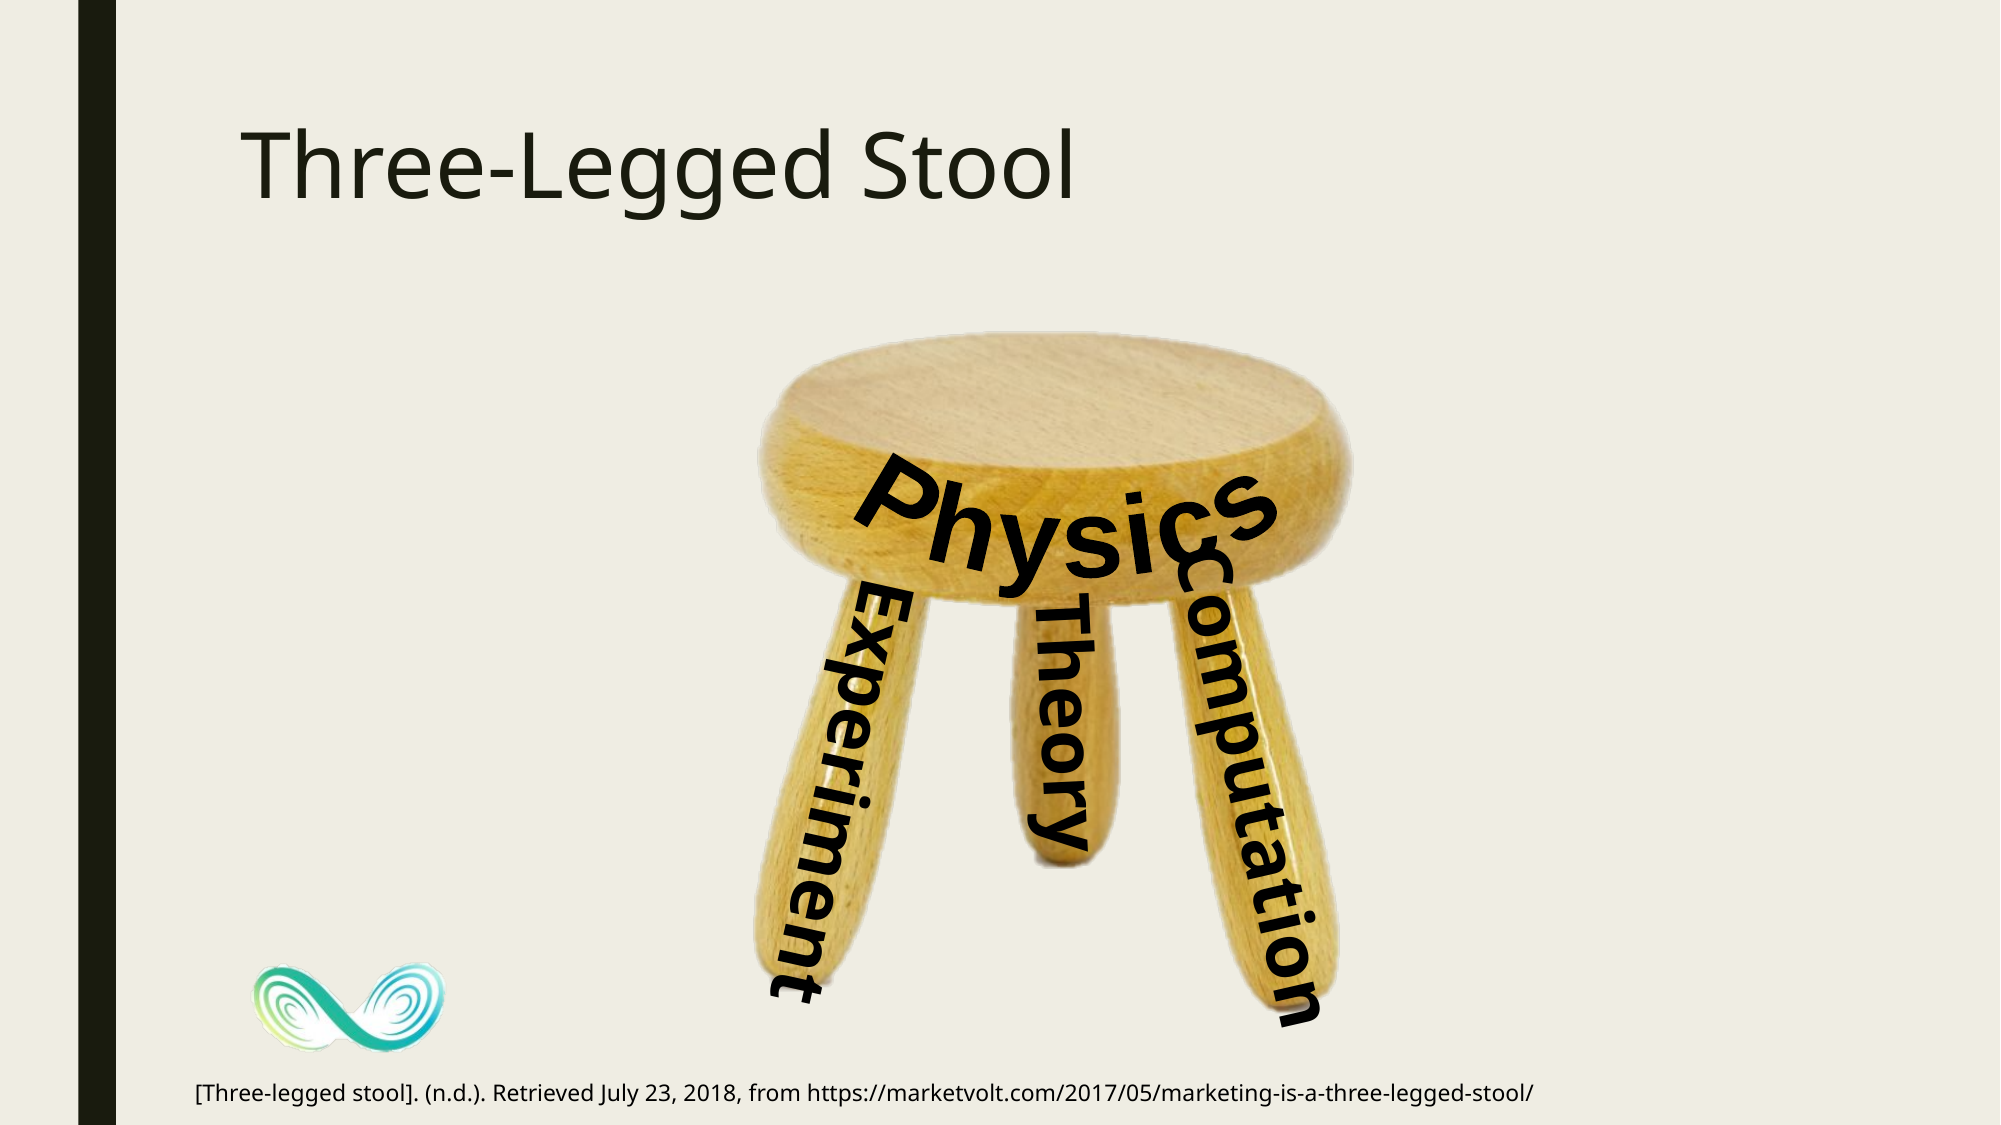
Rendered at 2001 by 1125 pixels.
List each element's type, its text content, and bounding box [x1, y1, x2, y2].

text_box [338, 234, 1747, 1125]
text_box [Three-legged stool]. (n.d.). Retrieved July 23, 2018, from https://marketvolt.com/2017/05/marketing-is-a-three-legged-stool/ [179, 1098, 338, 1114]
title Three-Legged Stool [225, 112, 1800, 357]
picture [169, 904, 505, 1098]
